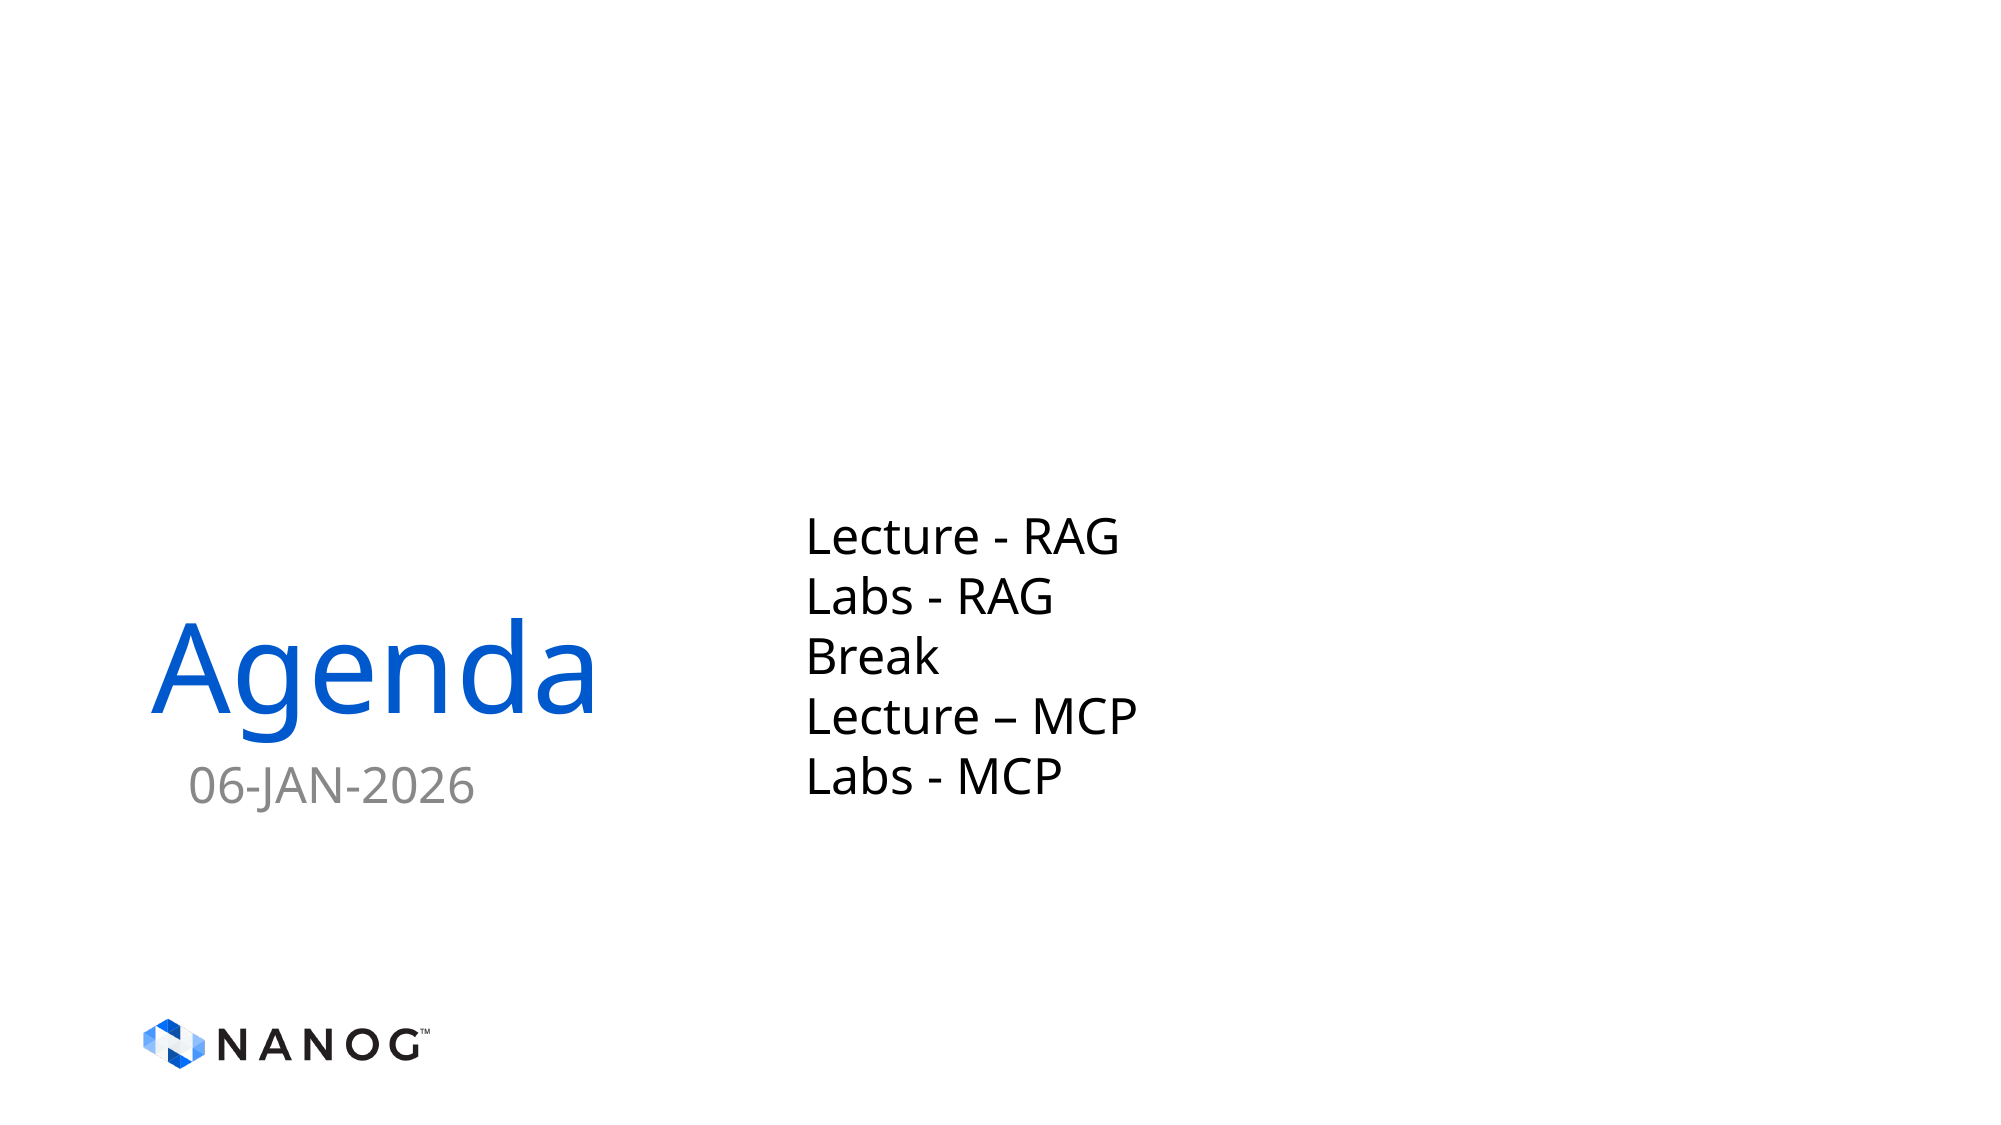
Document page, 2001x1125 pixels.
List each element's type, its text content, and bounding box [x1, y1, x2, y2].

picture [137, 1013, 434, 1074]
text_box Lecture - RAG Labs - RAG Break Lecture – MCP Labs - MCP [790, 376, 2000, 992]
list 06-JAN-2026 [136, 752, 1862, 999]
title Agenda [136, 280, 1862, 749]
